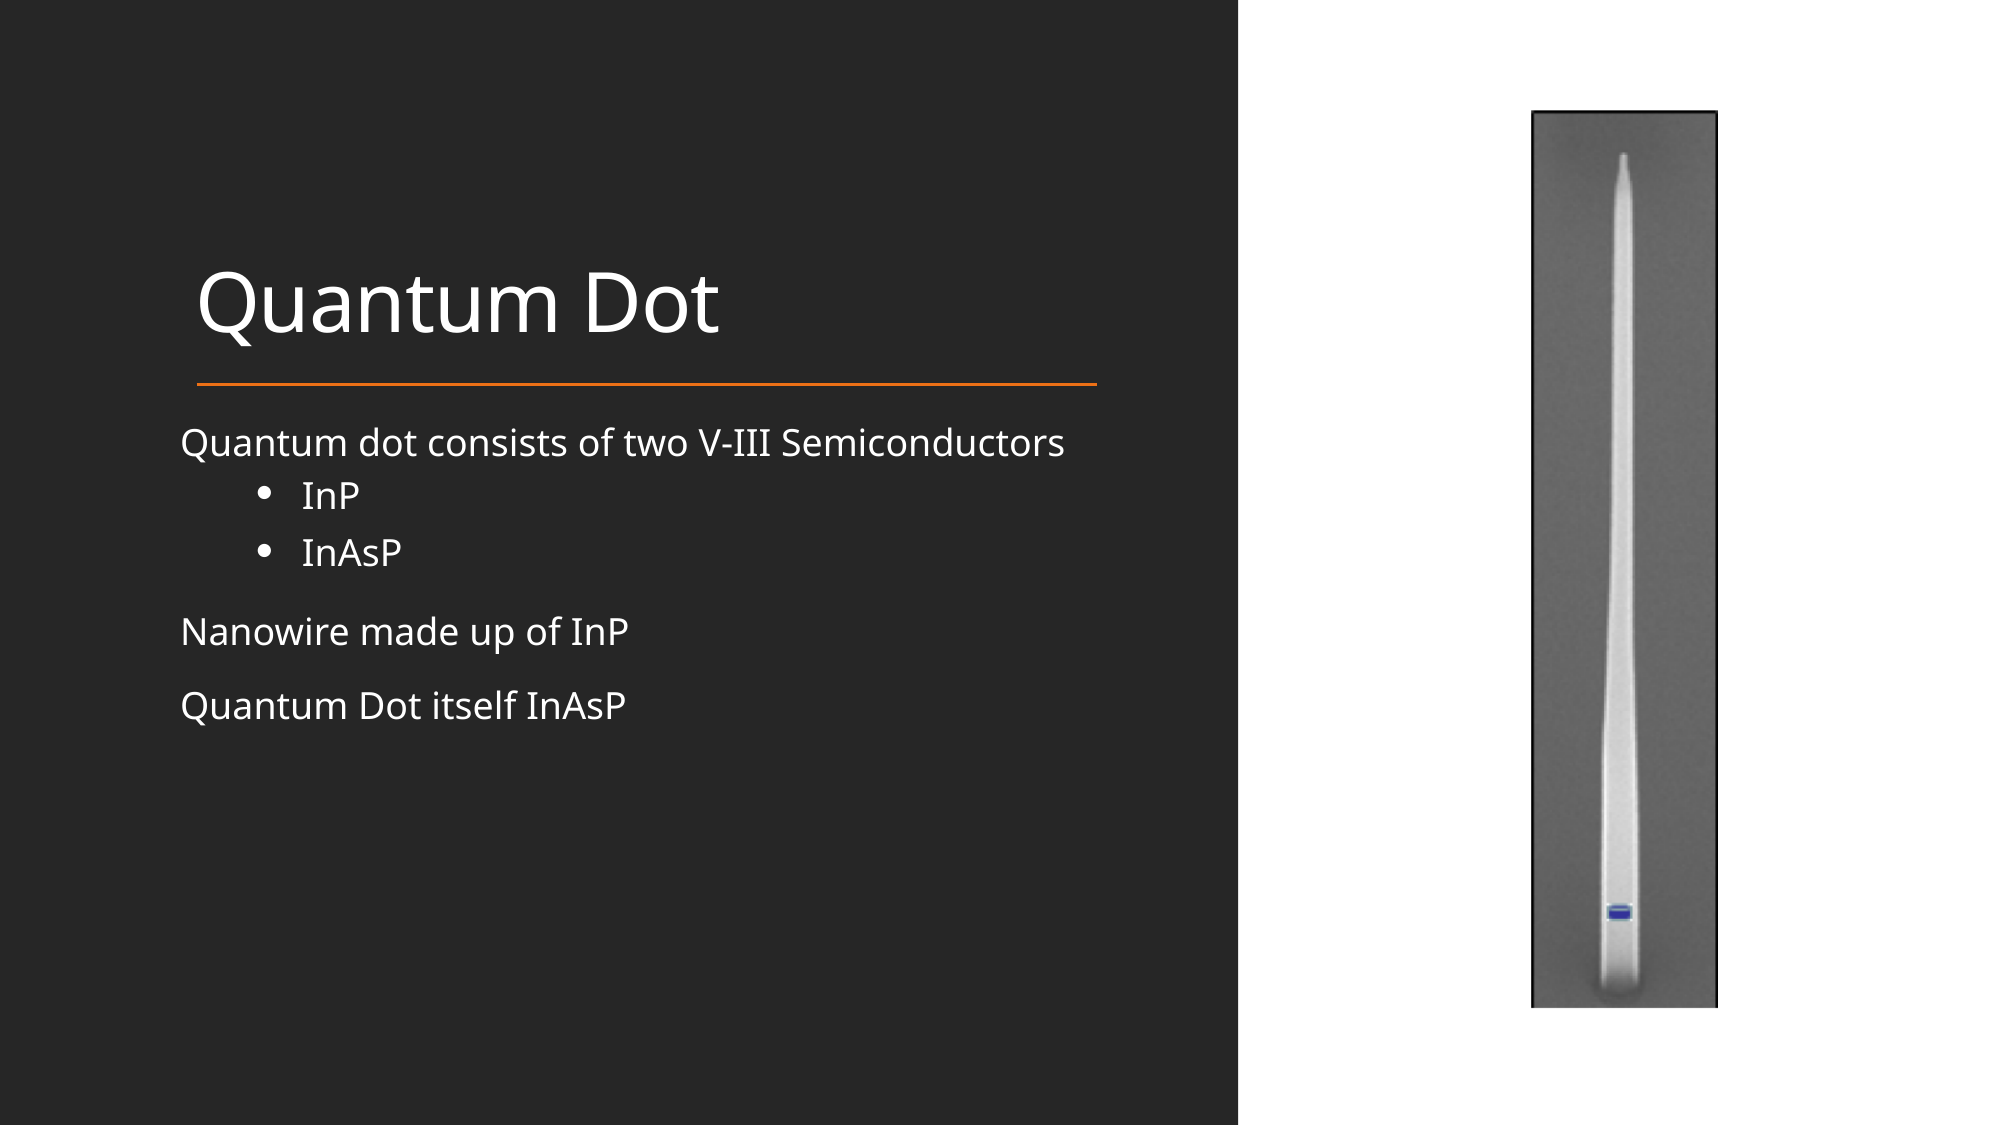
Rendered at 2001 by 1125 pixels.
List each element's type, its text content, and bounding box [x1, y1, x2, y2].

list Quantum dot consists of two V-III Semiconductors InP InAsP Nanowire made up of InP Quantum Dot itself InAsP [180, 410, 1161, 967]
title Quantum Dot [180, 84, 1161, 359]
text_box [1239, 0, 2000, 1125]
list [1529, 102, 1719, 1019]
text_box [0, 0, 1239, 1125]
